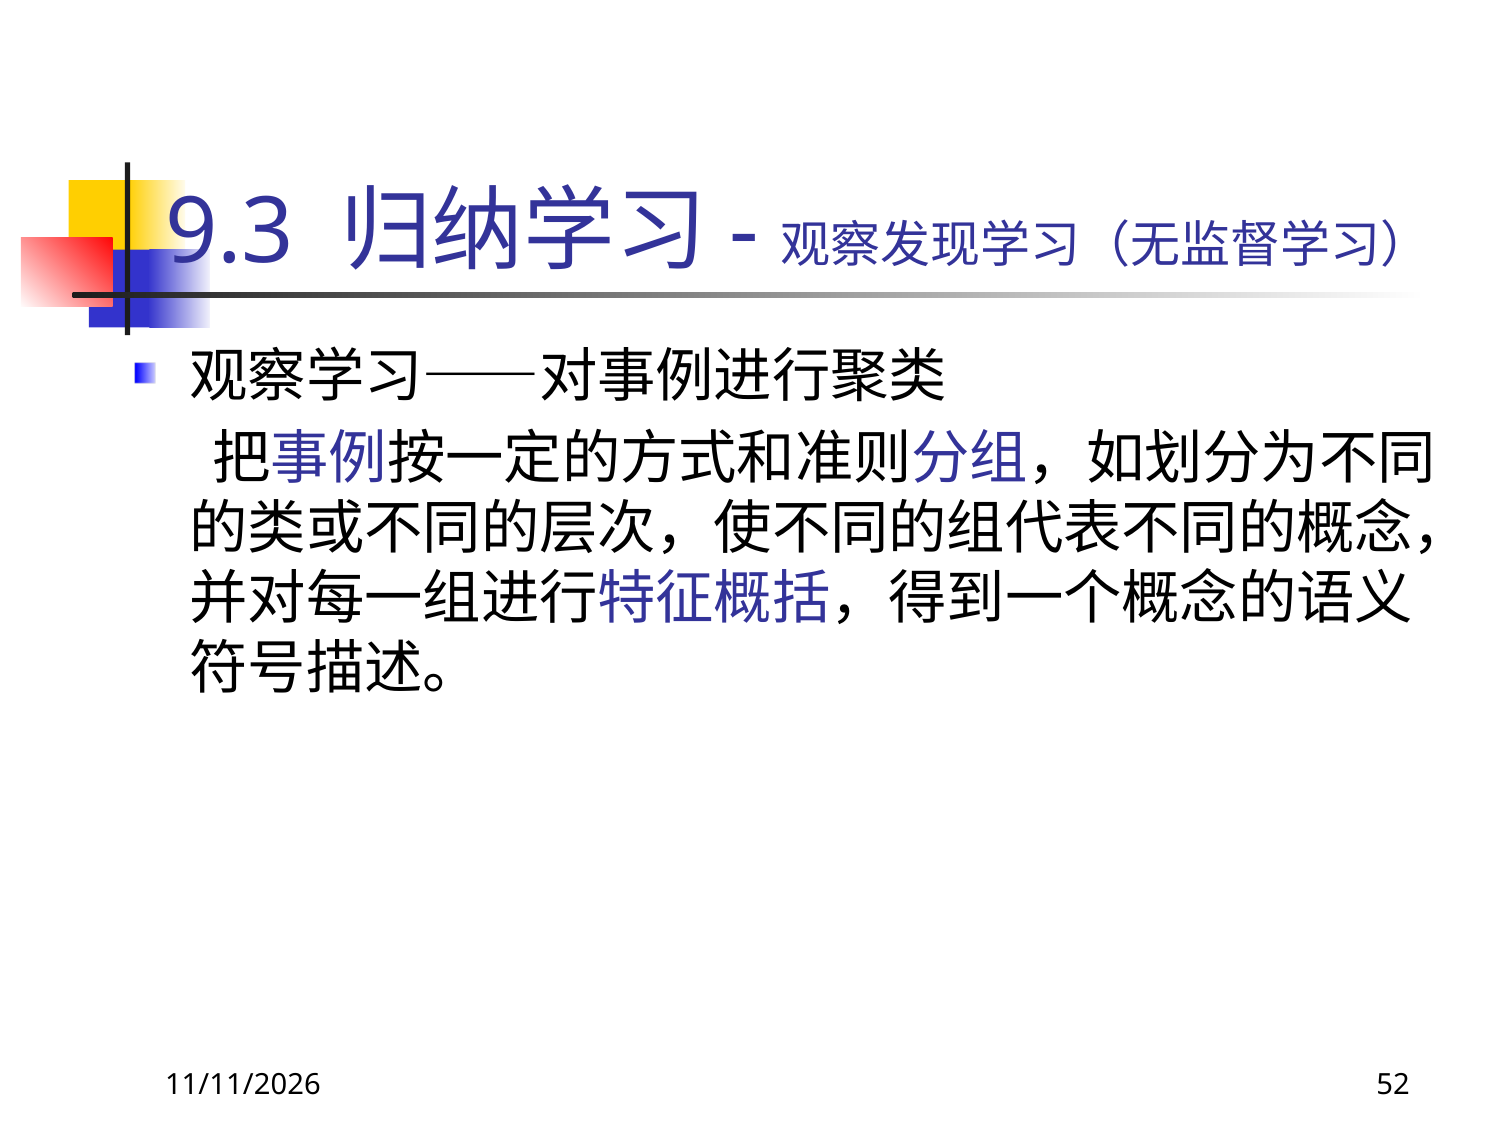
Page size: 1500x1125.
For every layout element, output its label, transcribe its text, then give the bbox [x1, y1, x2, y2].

picture [133, 361, 158, 386]
list 观察学习——对事例进行聚类 把事例按一定的方式和准则分组，如划分为不同的类或不同的层次，使不同的组代表不同的概念，并对每一组进行特征概括，得到一个概念的语义符号描述。 [118, 331, 1469, 1006]
title 9.3 归纳学习-观察发现学习（无监督学习） [150, 101, 1468, 289]
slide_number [149, 1037, 463, 1113]
slide_number 52 [1112, 1037, 1426, 1113]
